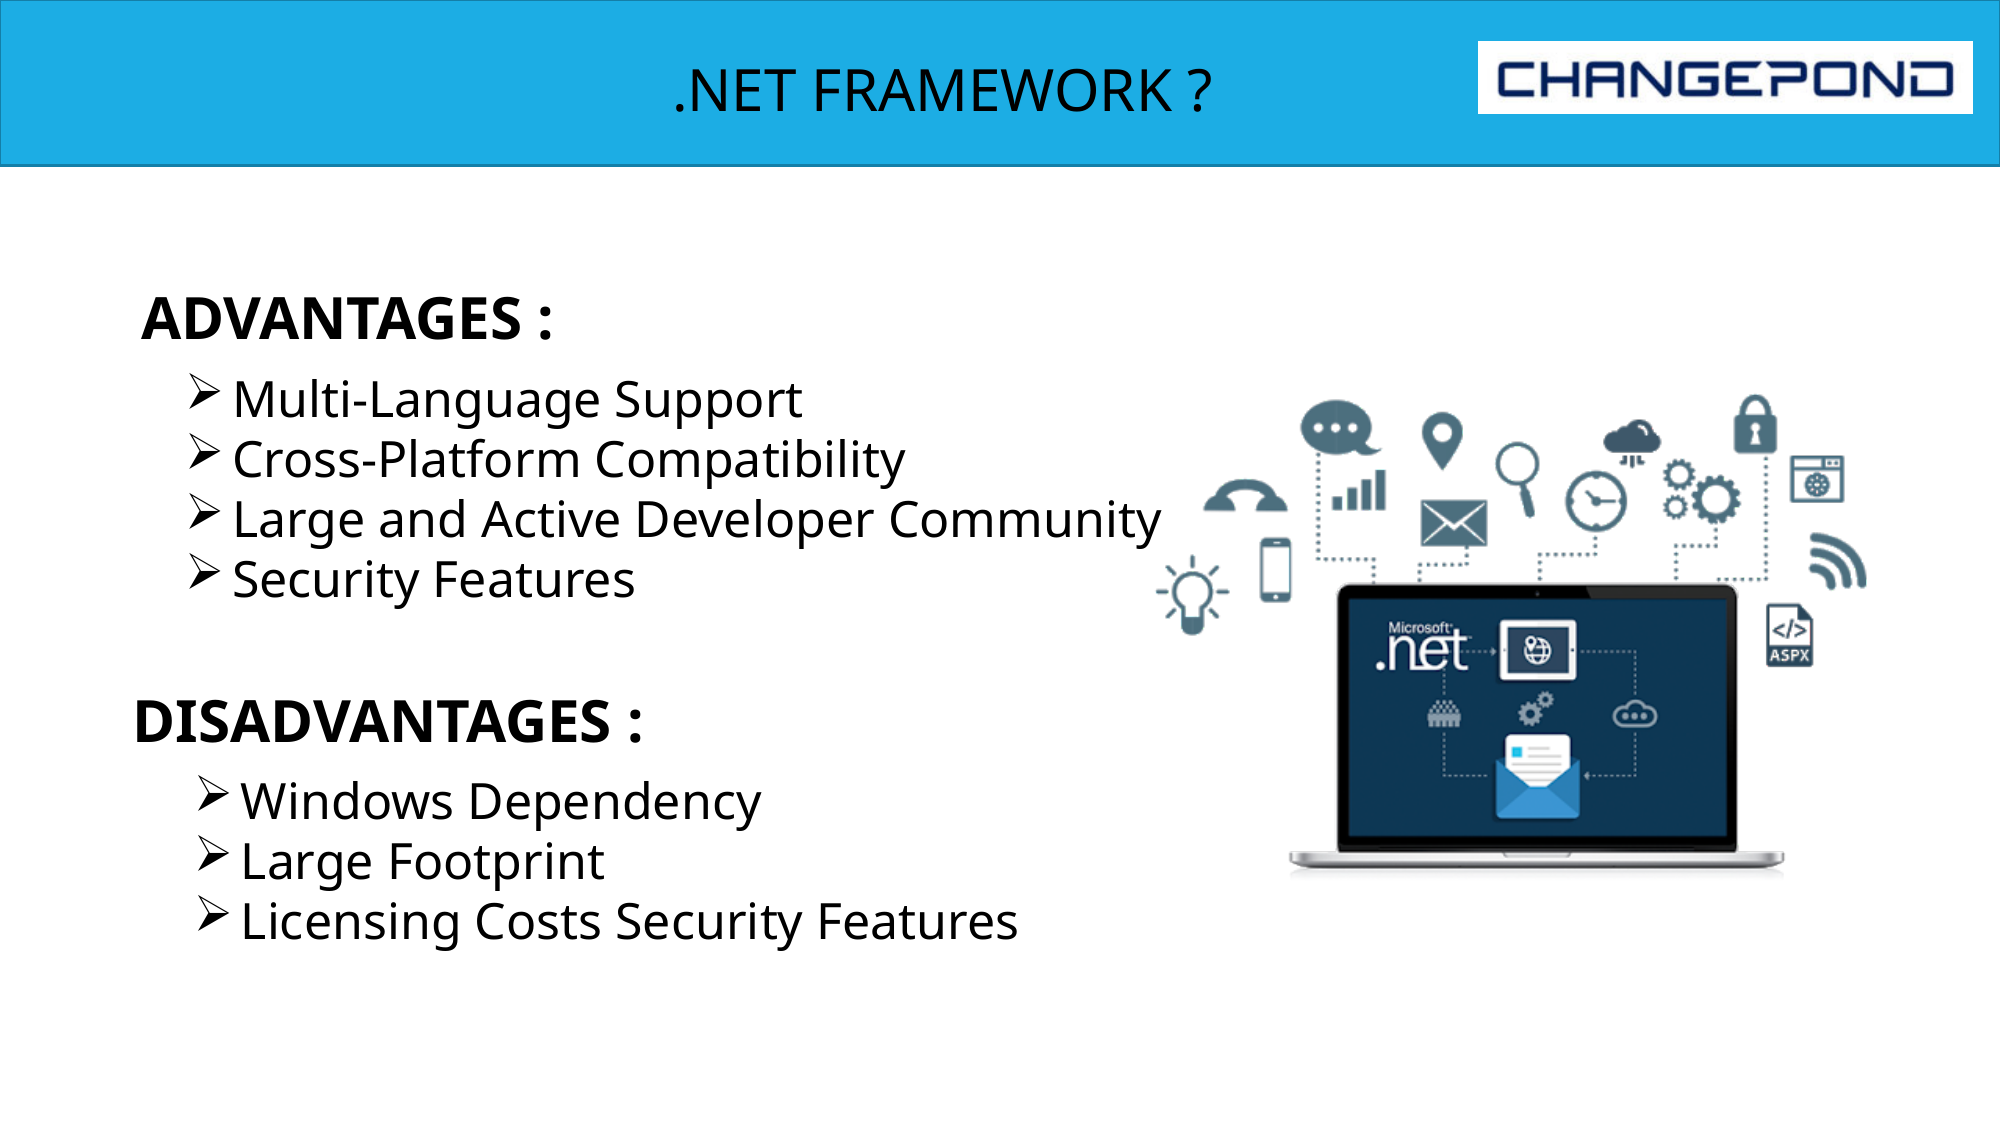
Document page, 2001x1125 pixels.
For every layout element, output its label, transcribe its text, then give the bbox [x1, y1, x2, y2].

text_box DISADVANTAGES : [118, 676, 674, 762]
picture [1111, 359, 1912, 894]
text_box Windows Dependency Large Footprint Licensing Costs Security Features [179, 762, 1035, 958]
picture [1477, 41, 1974, 114]
text_box ADVANTAGES : [126, 273, 569, 359]
text_box .NET FRAMEWORK ? [0, 53, 1943, 142]
text_box [0, 0, 2000, 167]
text_box Multi-Language Support Cross-Platform Compatibility Large and Active Developer Community Security Features [170, 360, 1106, 615]
